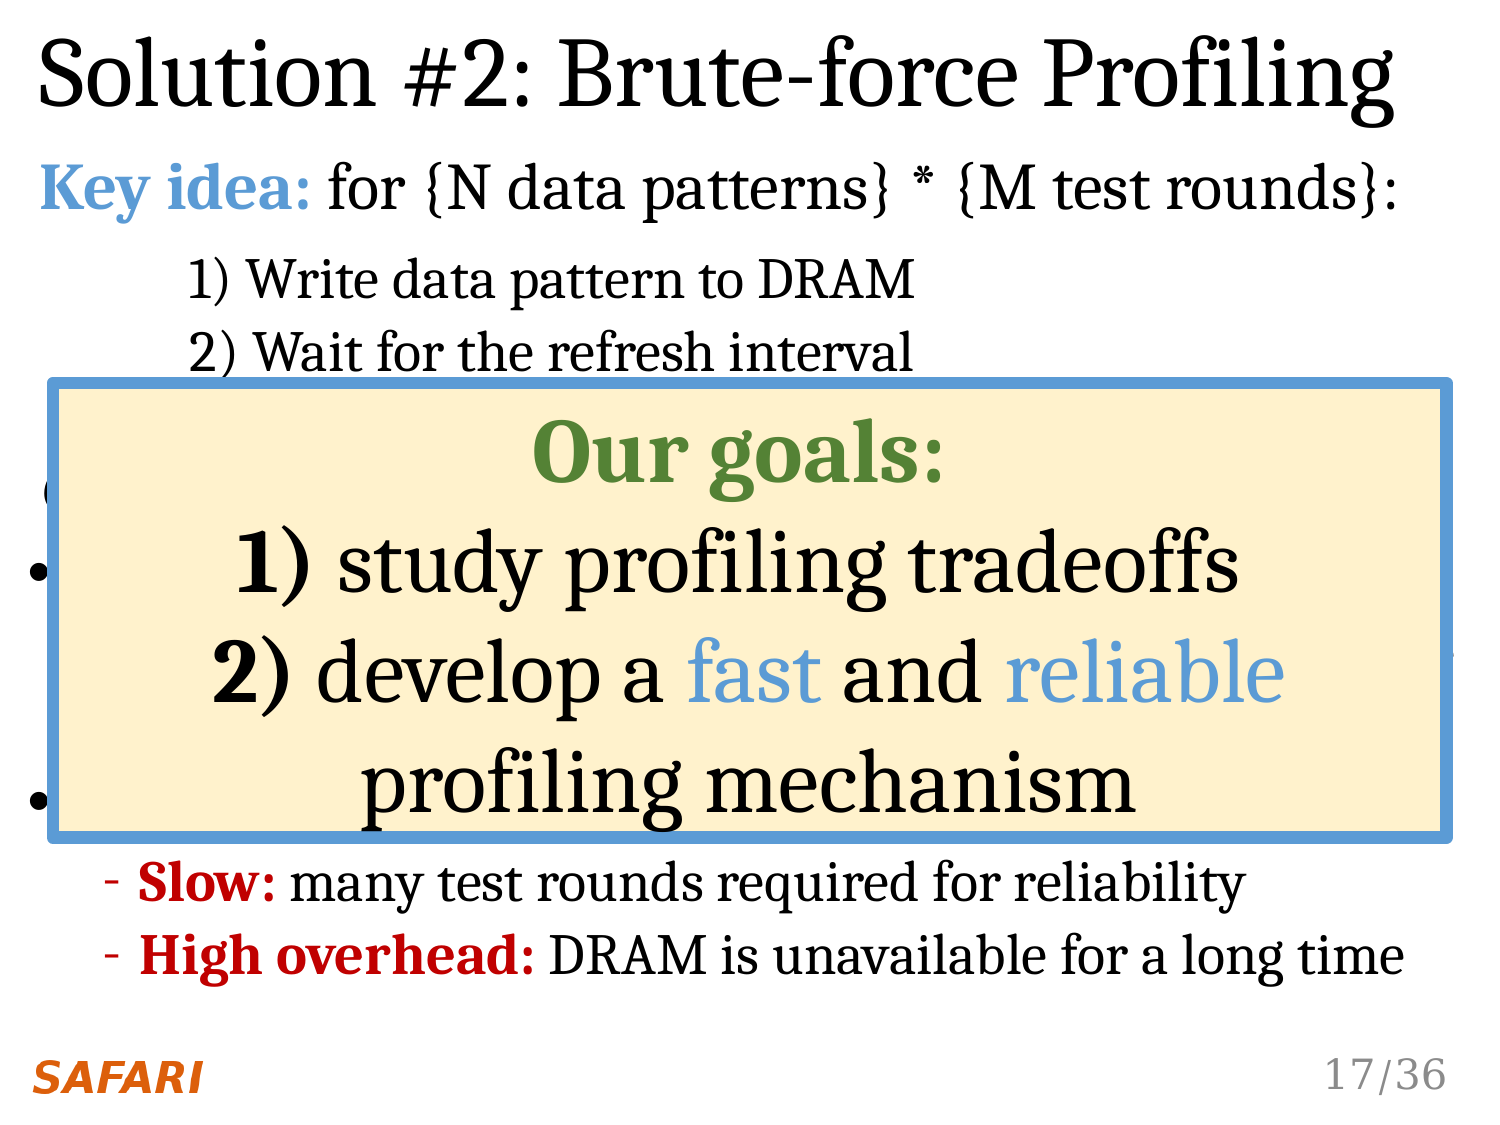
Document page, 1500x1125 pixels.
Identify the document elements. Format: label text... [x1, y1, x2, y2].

picture [31, 1080, 209, 1104]
text_box Key idea: for {N data patterns} * {M test rounds}: 1) Write data pattern to DRAM 2) Wait for the refresh interval 3) Check for errors (e.g., RAPID [Venkatesan+, HPCA’06], RAIDR [Liu+, ISCA’12]) [24, 135, 1475, 521]
text_box Our goals: 1) study profiling tradeoffs 2) develop a fast and reliable profiling mechanism [52, 383, 1447, 838]
text_box 17/36 [1299, 1042, 1463, 1103]
list Pros More reliable: finds a higher percentage of all possible failures using many different data patterns Cons Slow: many test rounds required for reliability High overhead: DRAM is unavailable for a long time [12, 532, 1487, 1080]
text_box Solution #2: Brute-force Profiling [24, 10, 1475, 135]
